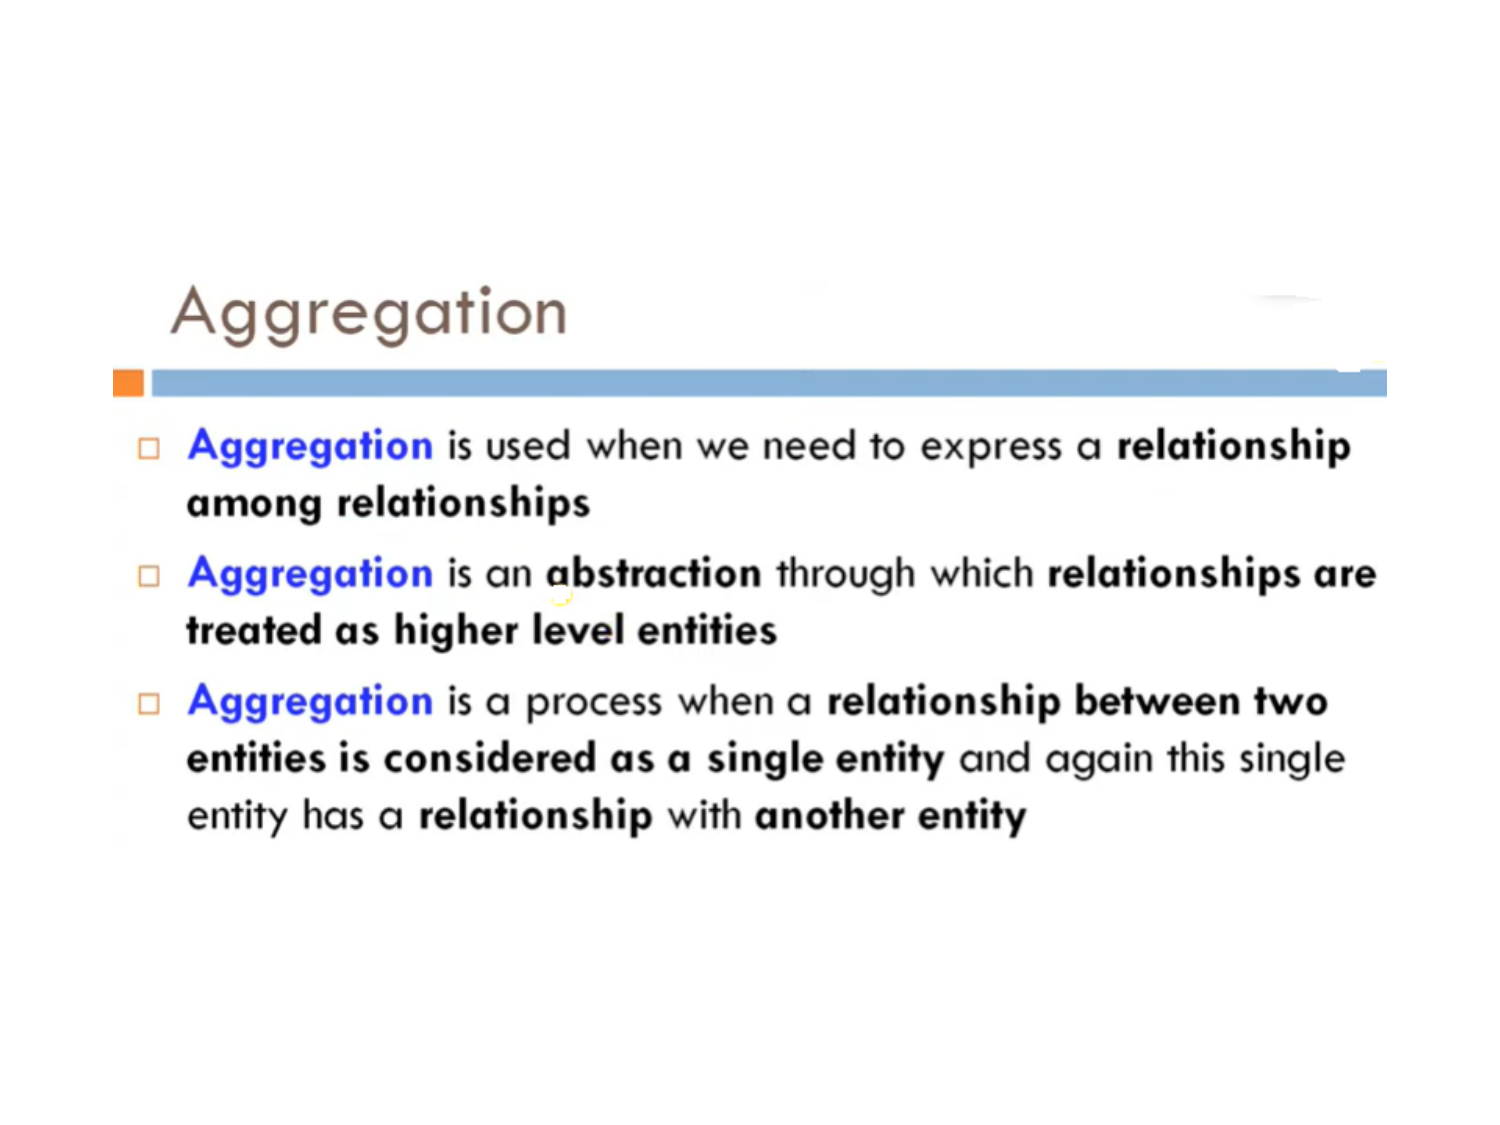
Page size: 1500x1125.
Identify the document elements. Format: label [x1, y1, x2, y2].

picture [112, 280, 1387, 845]
